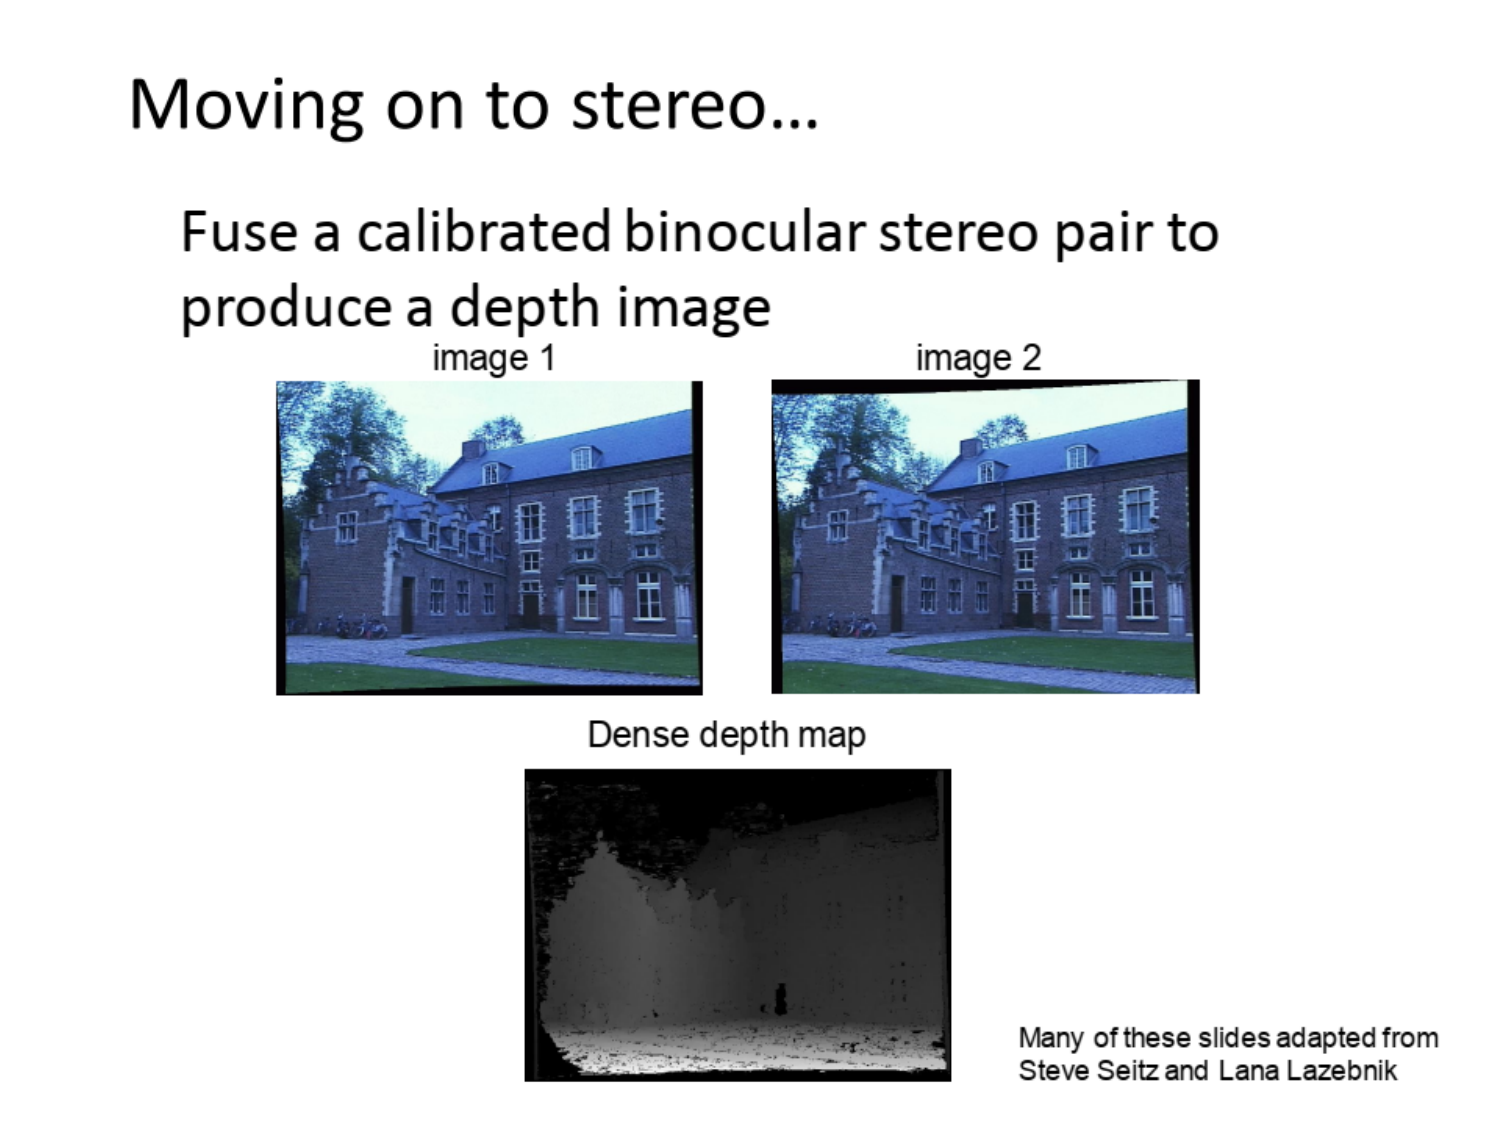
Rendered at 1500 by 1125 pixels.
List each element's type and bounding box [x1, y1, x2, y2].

picture [41, 31, 1458, 1094]
